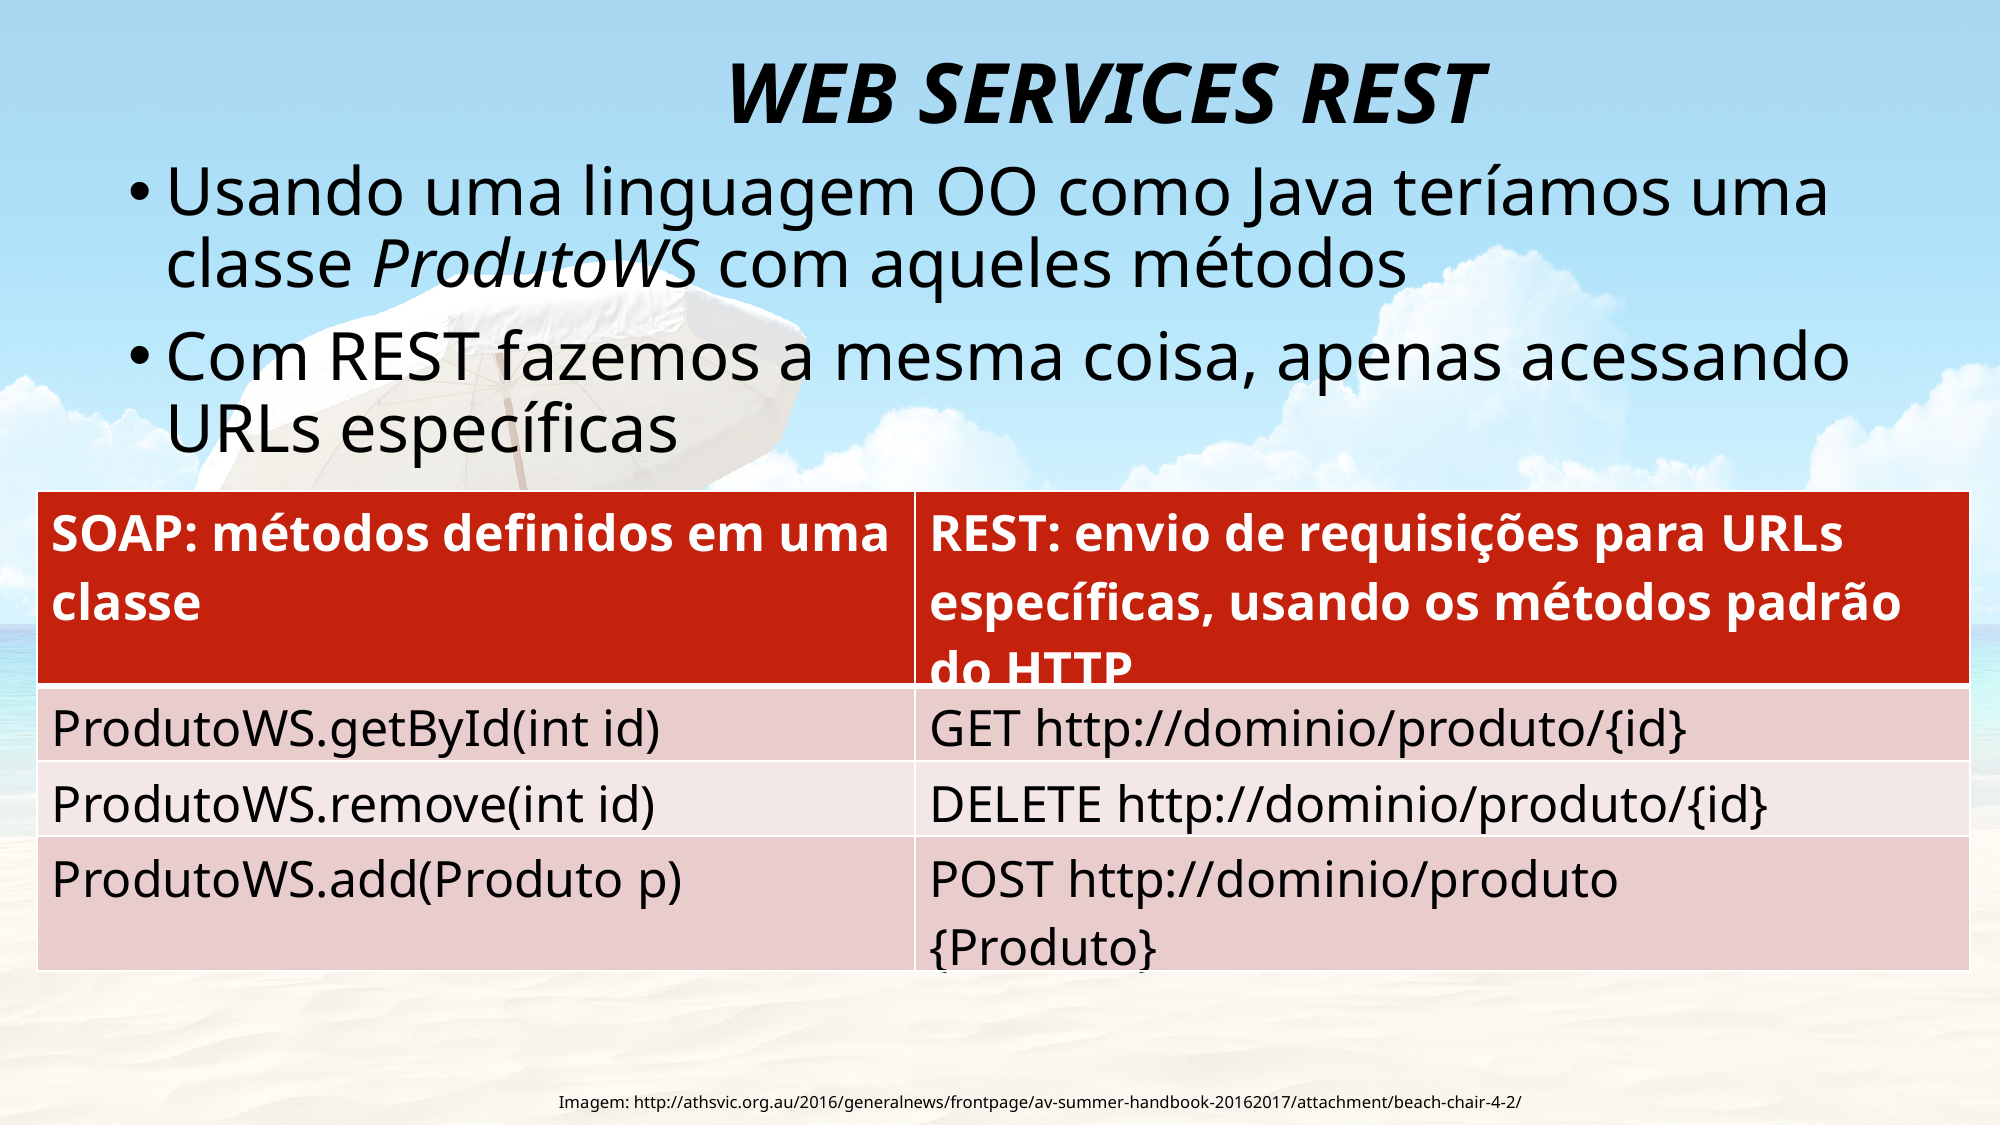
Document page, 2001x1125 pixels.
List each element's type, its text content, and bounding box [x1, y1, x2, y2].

table_cell ProdutoWS.add(Produto p) [38, 837, 914, 970]
text_box Imagem: http://athsvic.org.au/2016/generalnews/frontpage/av-summer-handbook-20162017/attachment/beach-chair-4-2/ [543, 1084, 1539, 1120]
table_cell ProdutoWS.getById(int id) [38, 689, 914, 760]
table_header SOAP: métodos definidos em uma classe [38, 492, 914, 683]
table_cell DELETE http://dominio/produto/{id} [916, 762, 1969, 835]
table_header REST: envio de requisições para URLs específicas, usando os métodos padrão do HTTP [916, 492, 1969, 683]
table_cell ProdutoWS.remove(int id) [38, 762, 914, 835]
table_cell POST http://dominio/produto {Produto} [916, 837, 1969, 970]
table_cell GET http://dominio/produto/{id} [916, 689, 1969, 760]
title Web Services RESt [323, 1, 1888, 193]
list Usando uma linguagem OO como Java teríamos uma classe ProdutoWS com aqueles métodos Com REST fazemos a mesma coisa, apenas acessando URLs específicas [113, 150, 1888, 490]
